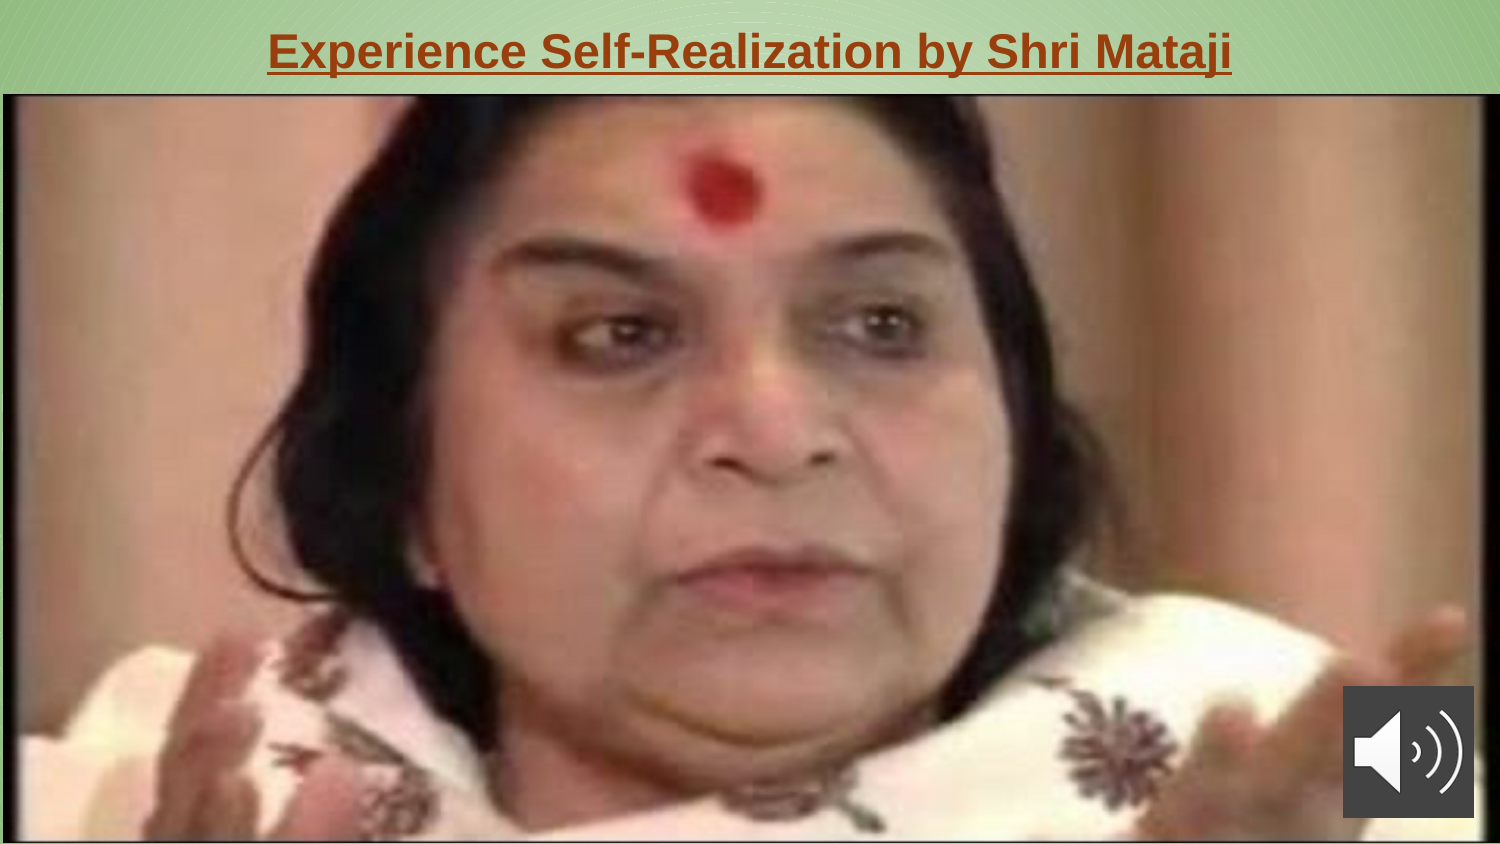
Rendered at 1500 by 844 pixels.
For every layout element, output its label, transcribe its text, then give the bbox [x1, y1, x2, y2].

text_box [2, 93, 1500, 844]
title Experience Self-Realization by Shri Mataji [0, 0, 1500, 94]
picture [1341, 685, 1476, 819]
